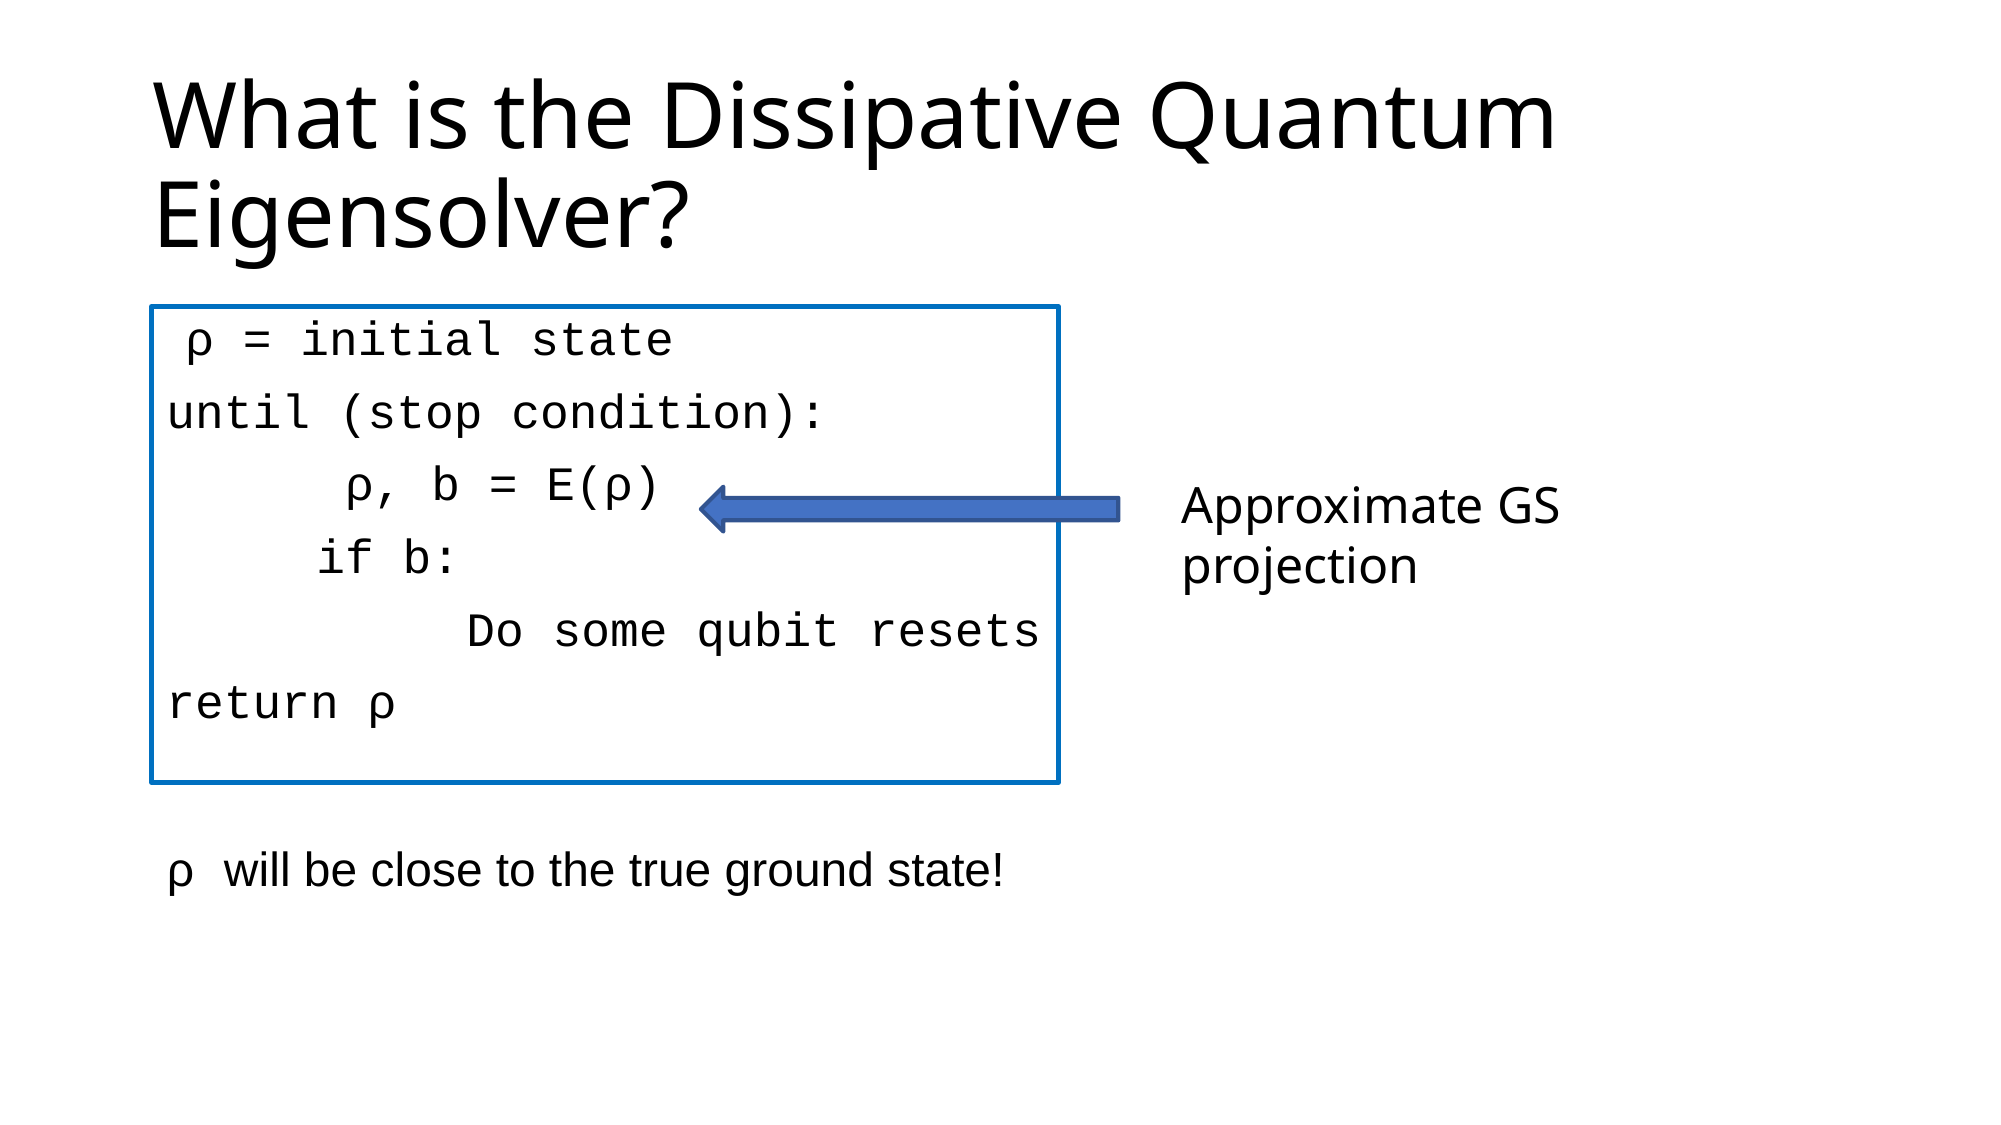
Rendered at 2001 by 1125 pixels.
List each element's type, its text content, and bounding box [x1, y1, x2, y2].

text_box [698, 484, 1121, 534]
text_box Approximate GS projection [1166, 465, 1784, 601]
text_box [149, 304, 1060, 784]
title What is the Dissipative Quantum Eigensolver? [137, 59, 1922, 278]
text_box ρ will be close to the true ground state! [151, 830, 1501, 912]
